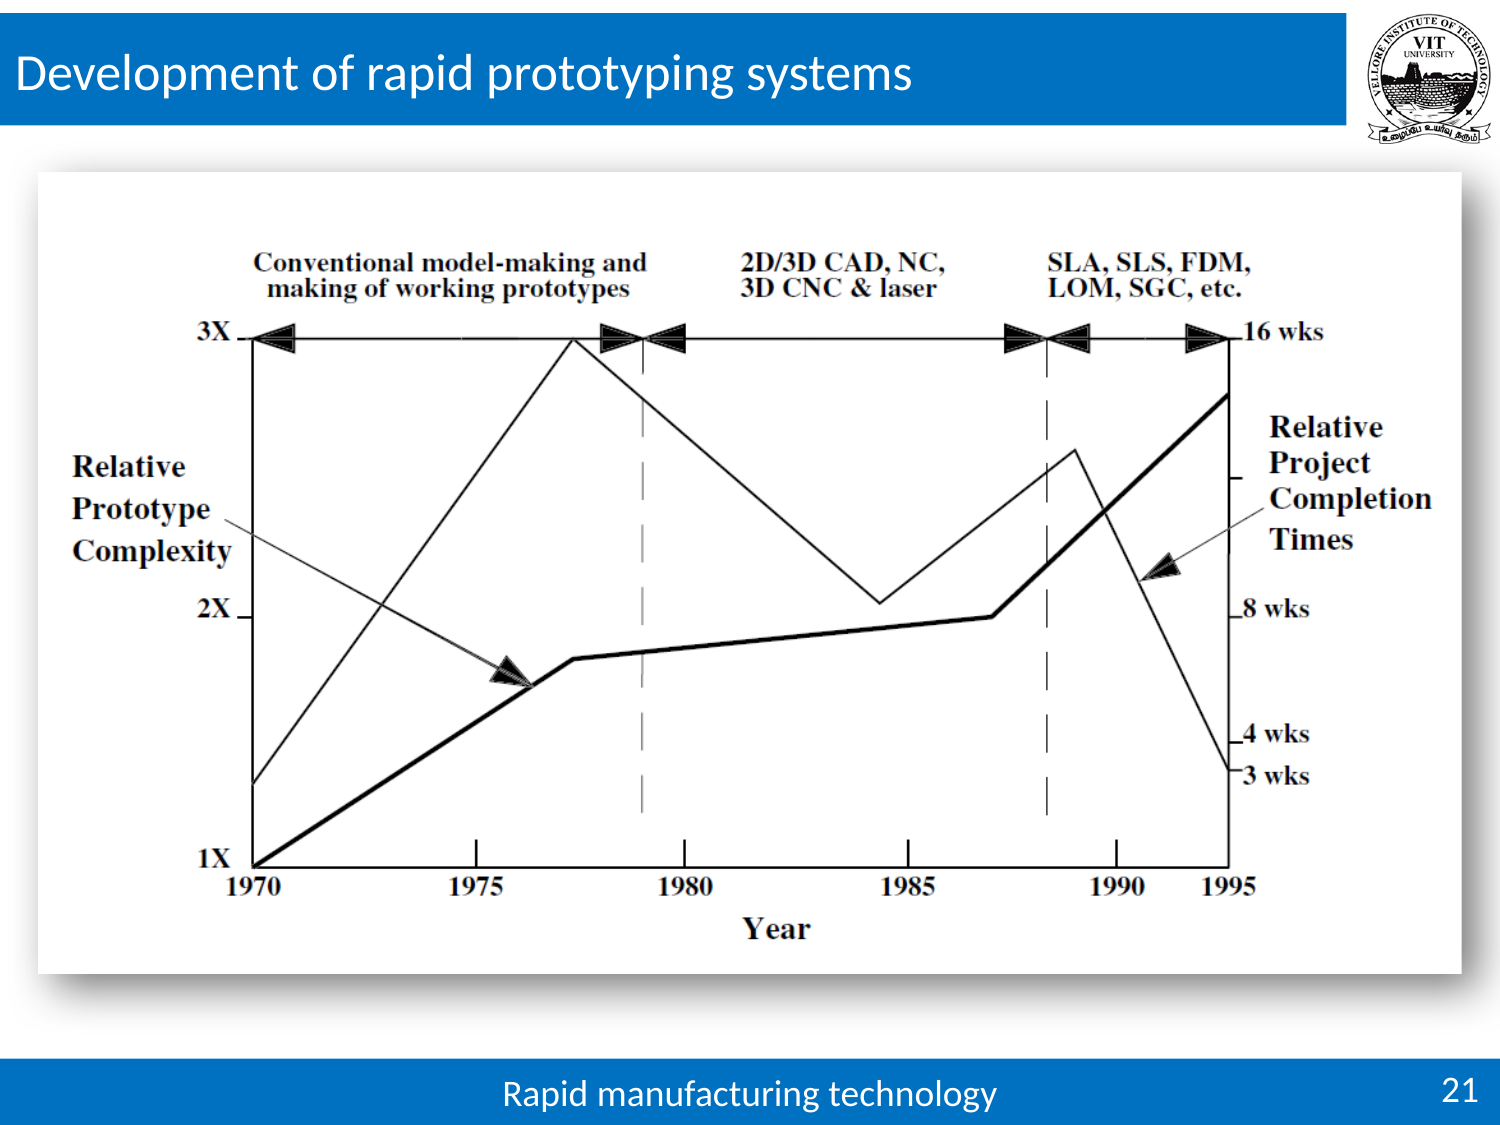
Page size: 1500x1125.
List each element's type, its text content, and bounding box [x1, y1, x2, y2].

picture [1367, 13, 1492, 144]
footer Rapid manufacturing technology [476, 1058, 1024, 1125]
picture [37, 172, 1462, 974]
slide_number 21 [1281, 1057, 1495, 1118]
title Development of rapid prototyping systems [0, 13, 1347, 126]
